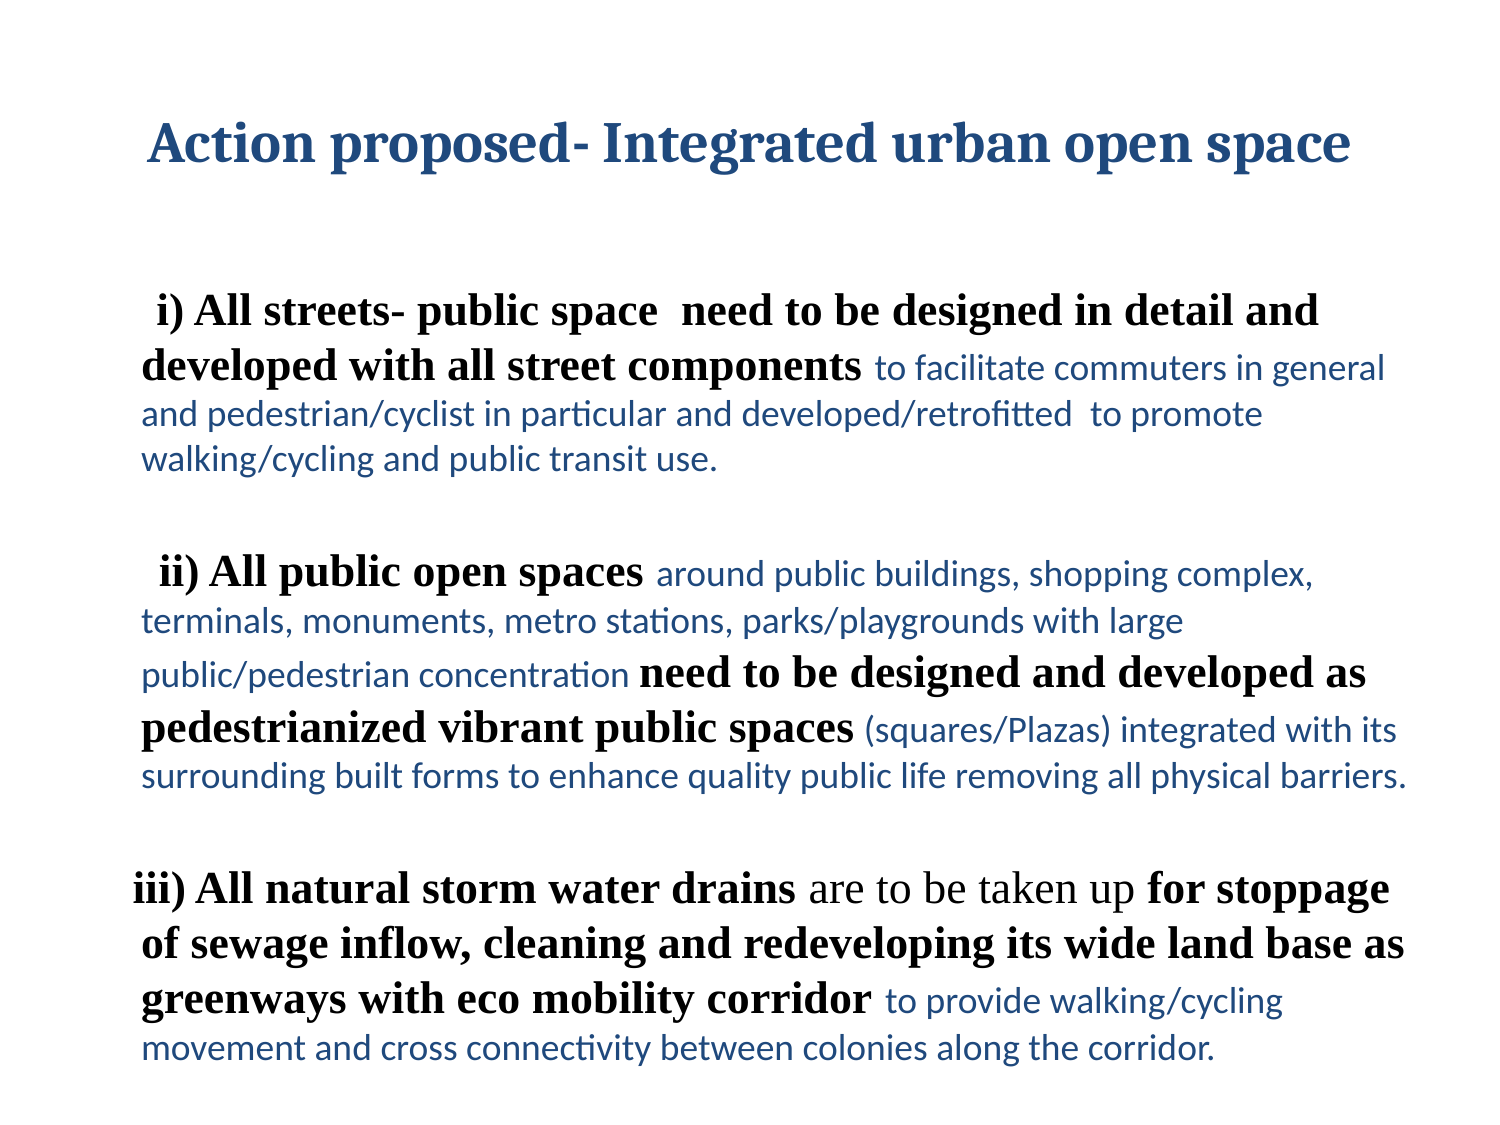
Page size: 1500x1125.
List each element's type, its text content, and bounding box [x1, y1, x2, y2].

list i) All streets- public space need to be designed in detail and developed with all street components to facilitate commuters in general and pedestrian/cyclist in particular and developed/retrofitted to promote walking/cycling and public transit use. ii) All public open spaces around public buildings, shopping complex, terminals, monuments, metro stations, parks/playgrounds with large public/pedestrian concentration need to be designed and developed as pedestrianized vibrant public spaces (squares/Plazas) integrated with its surrounding built forms to enhance quality public life removing all physical barriers. iii) All natural storm water drains are to be taken up for stoppage of sewage inflow, cleaning and redeveloping its wide land base as greenways with eco mobility corridor to provide walking/cycling movement and cross connectivity between colonies along the corridor. [75, 222, 1425, 1102]
title Action proposed- Integrated urban open space [75, 45, 1425, 222]
